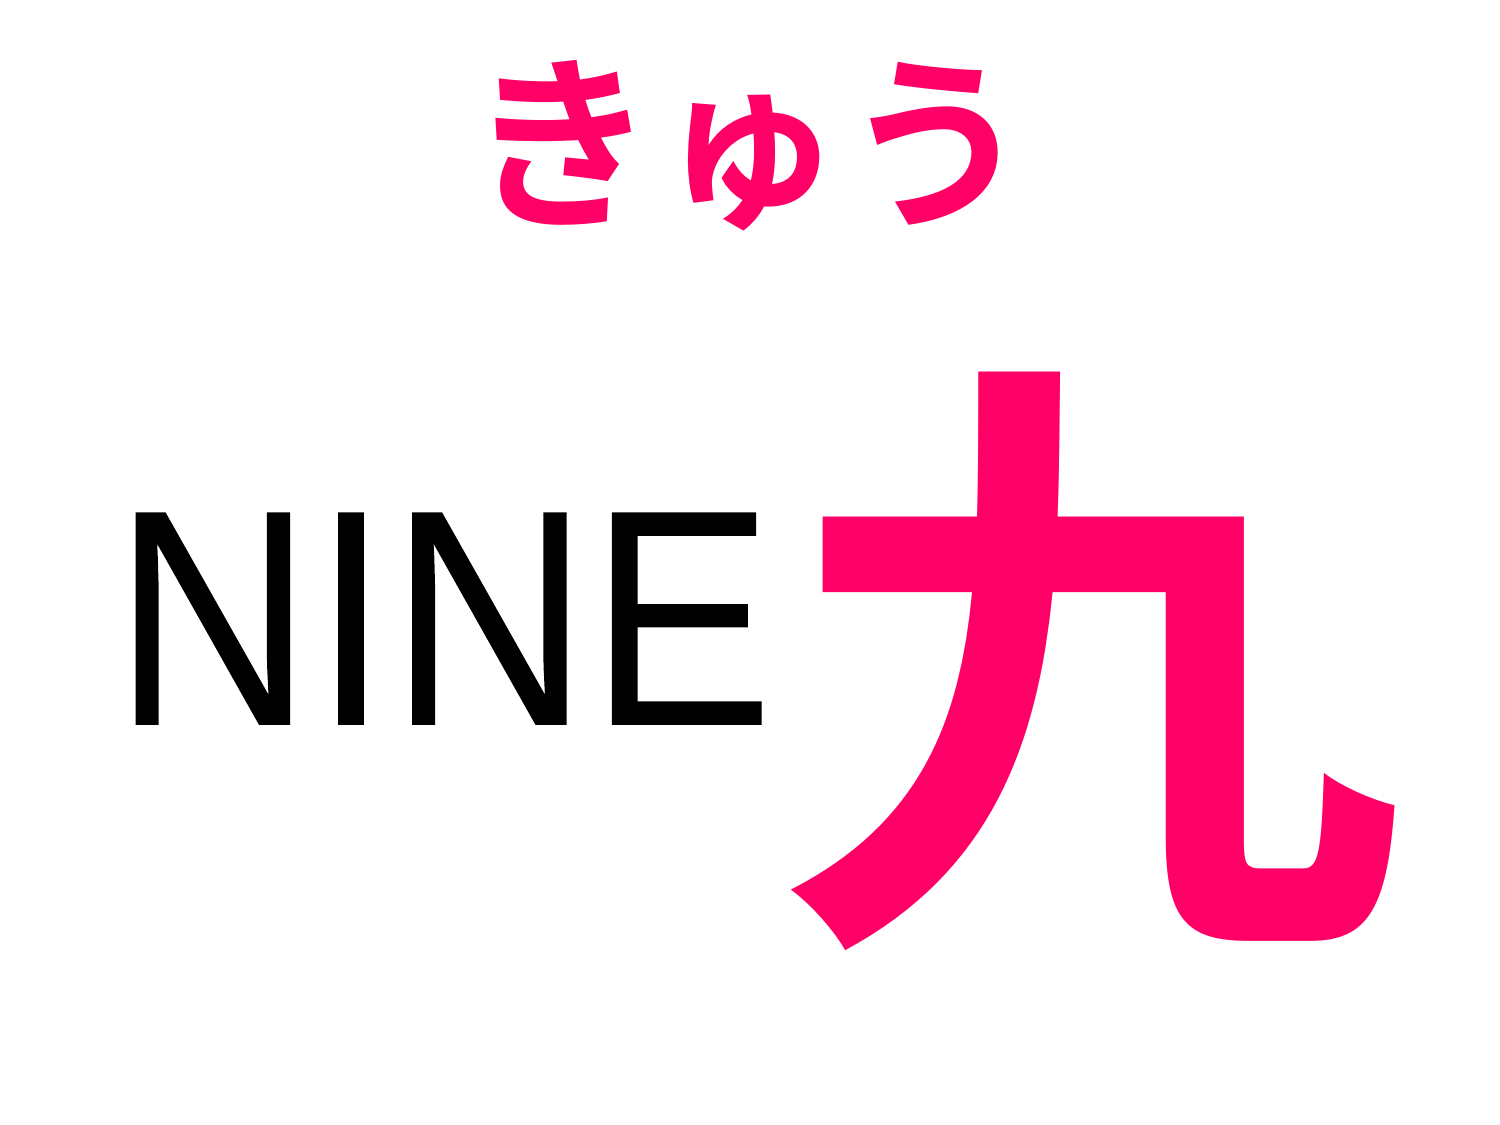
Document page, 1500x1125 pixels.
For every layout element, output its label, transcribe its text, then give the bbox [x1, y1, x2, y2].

list 九 [762, 262, 1425, 1005]
title きゅう [75, 45, 1425, 233]
